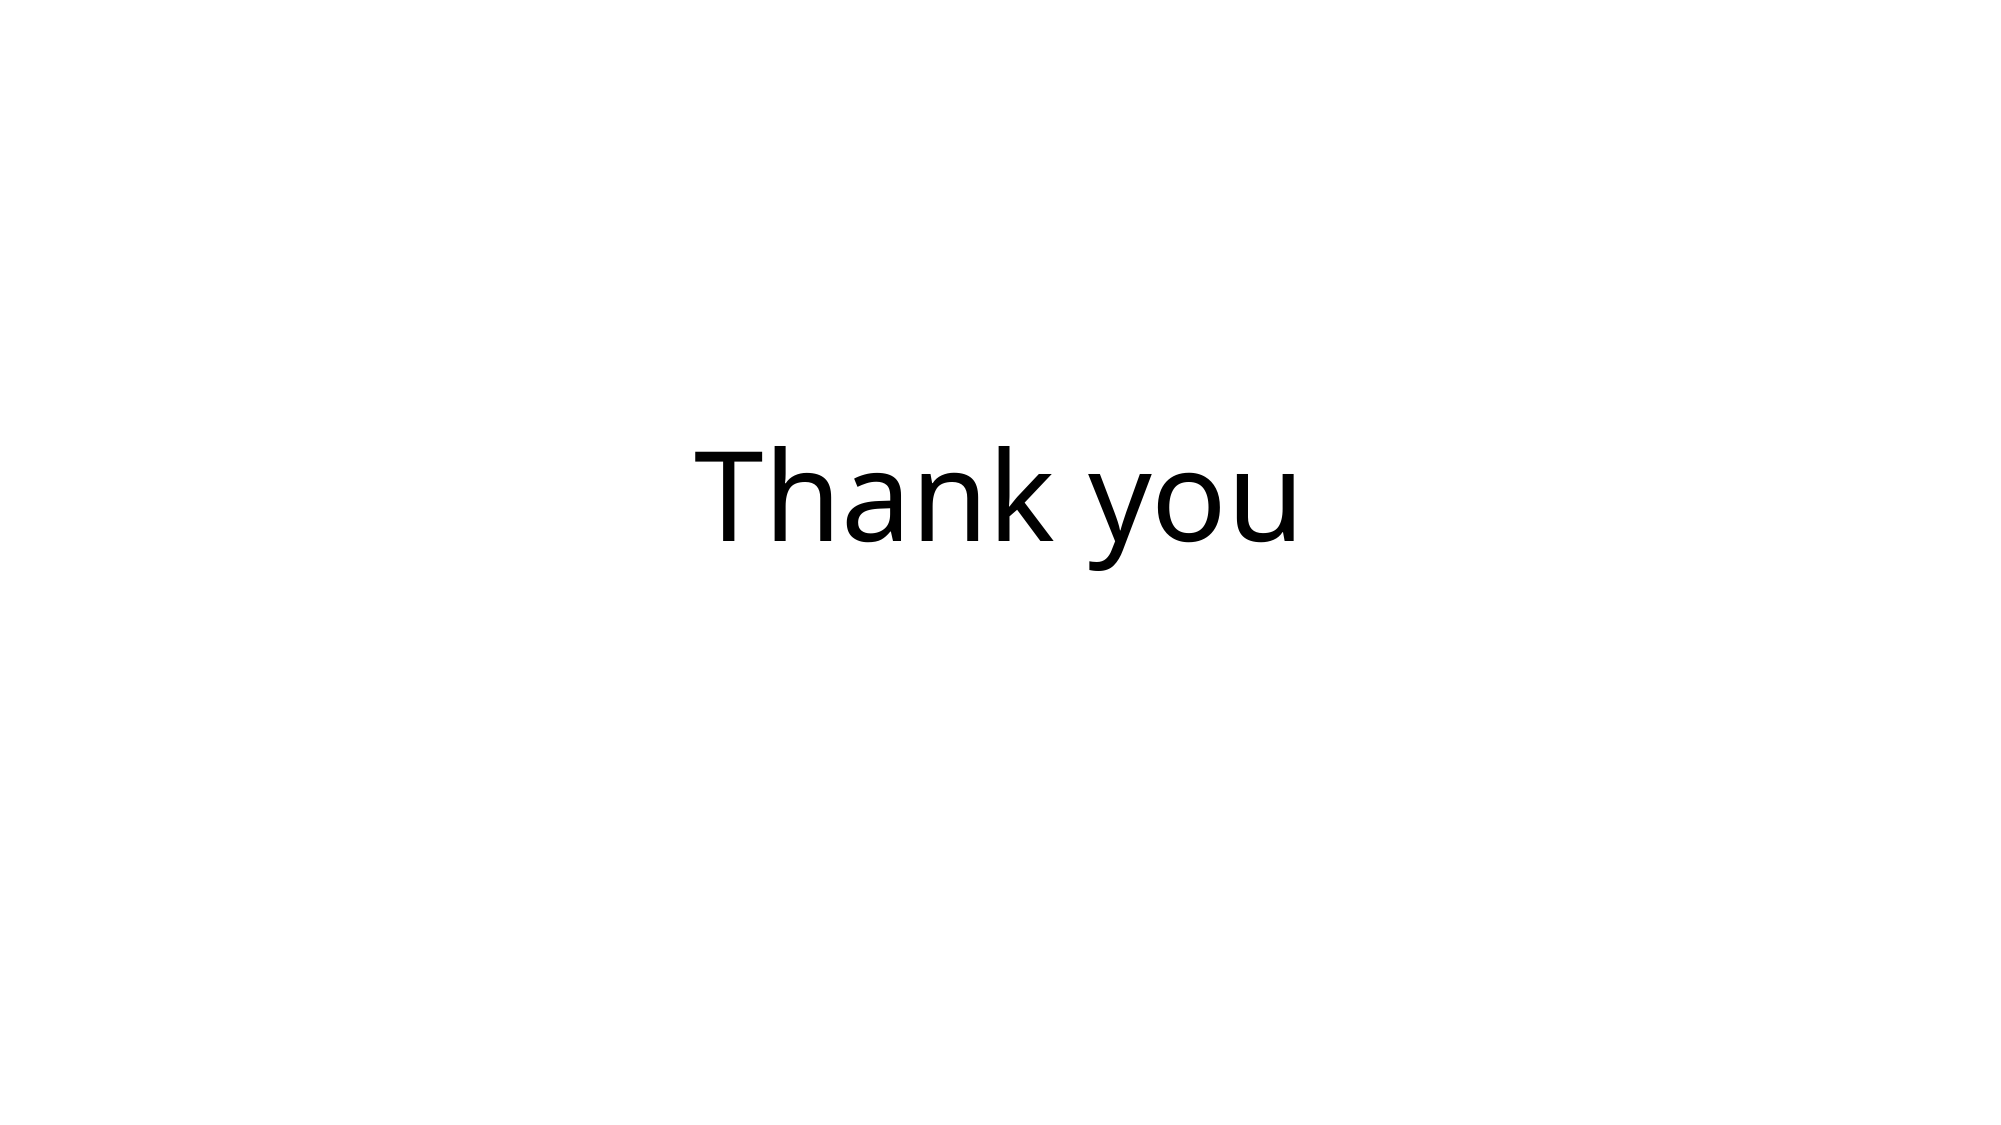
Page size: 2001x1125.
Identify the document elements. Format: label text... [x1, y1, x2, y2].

title Thank you [249, 184, 1750, 576]
